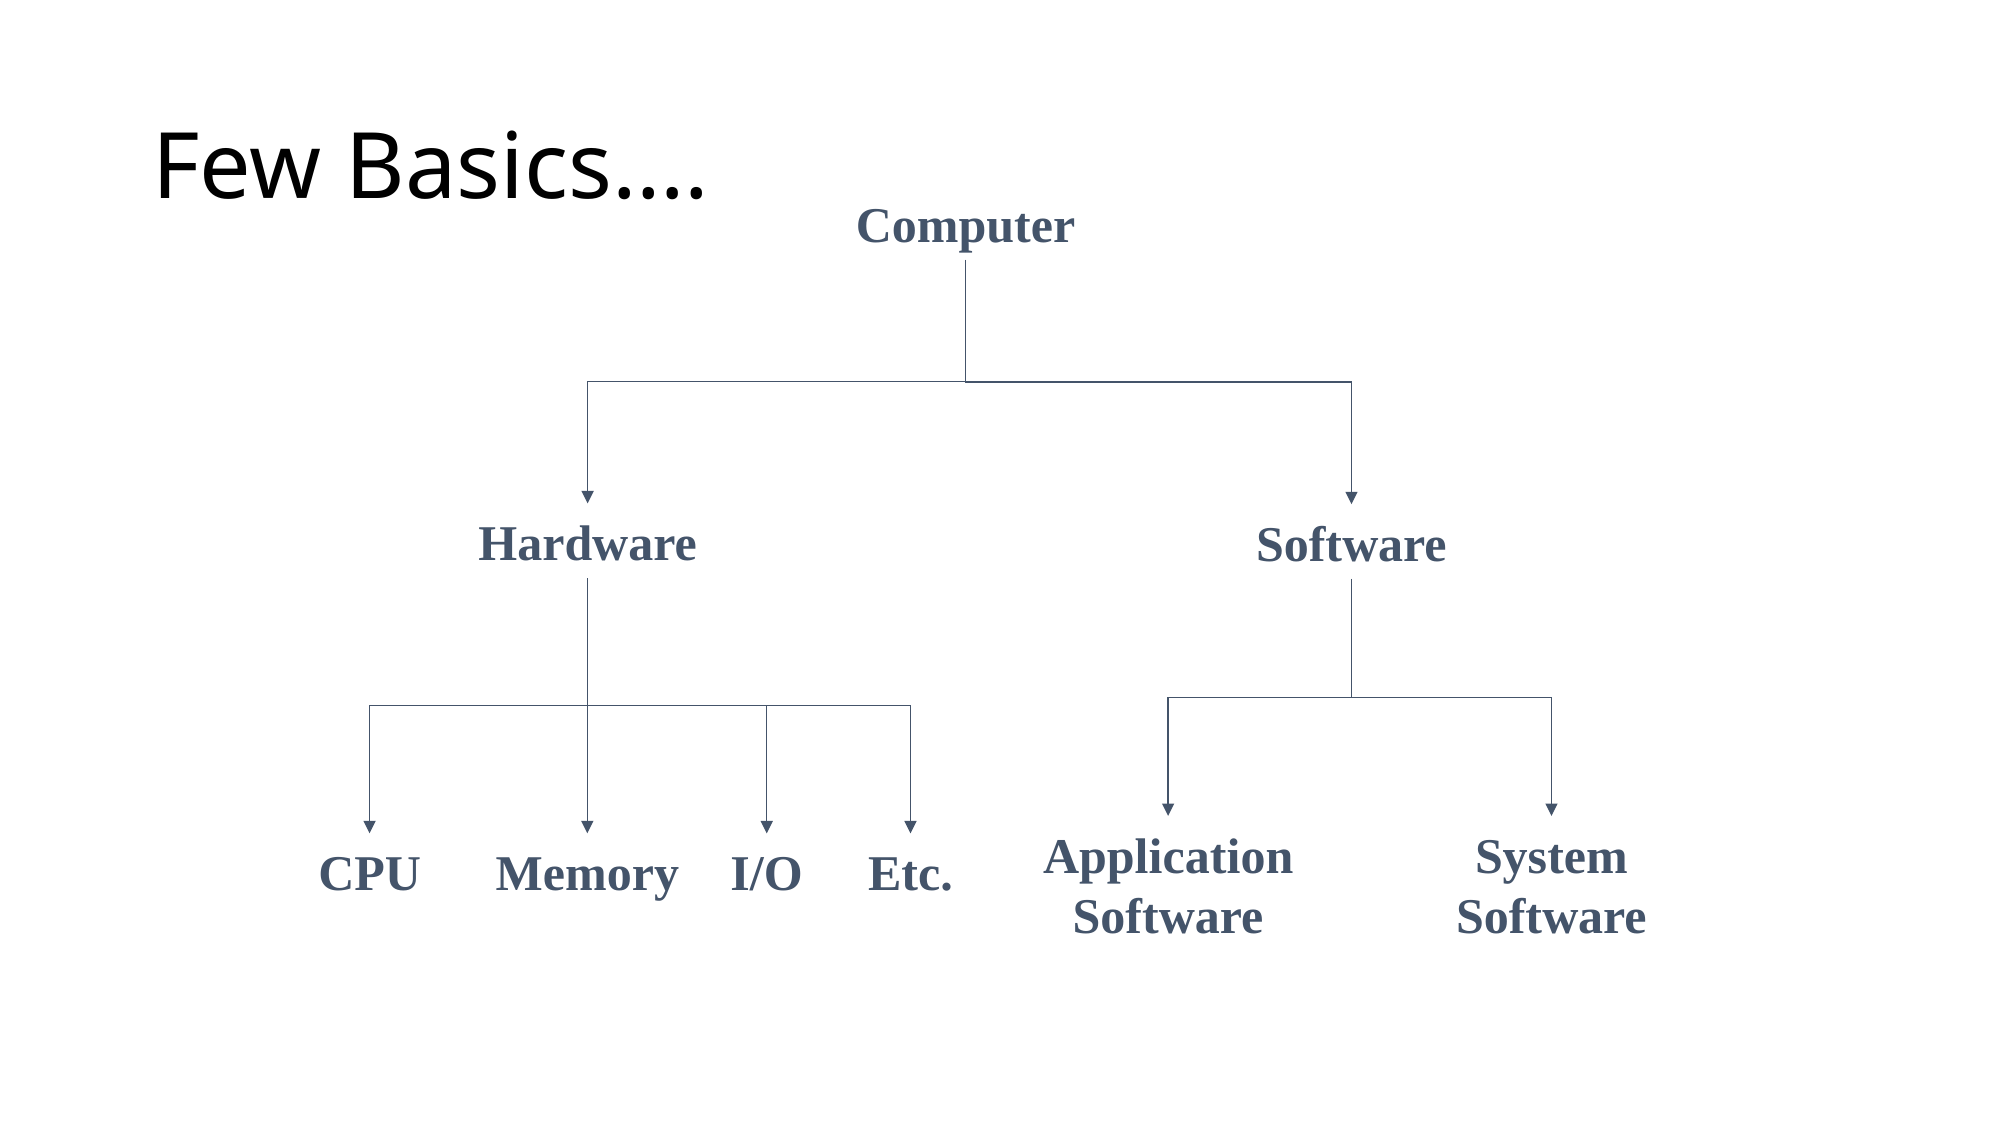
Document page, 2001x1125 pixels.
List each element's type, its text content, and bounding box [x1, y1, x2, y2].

title Few Basics…. [137, 59, 1863, 278]
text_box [303, 185, 1663, 953]
